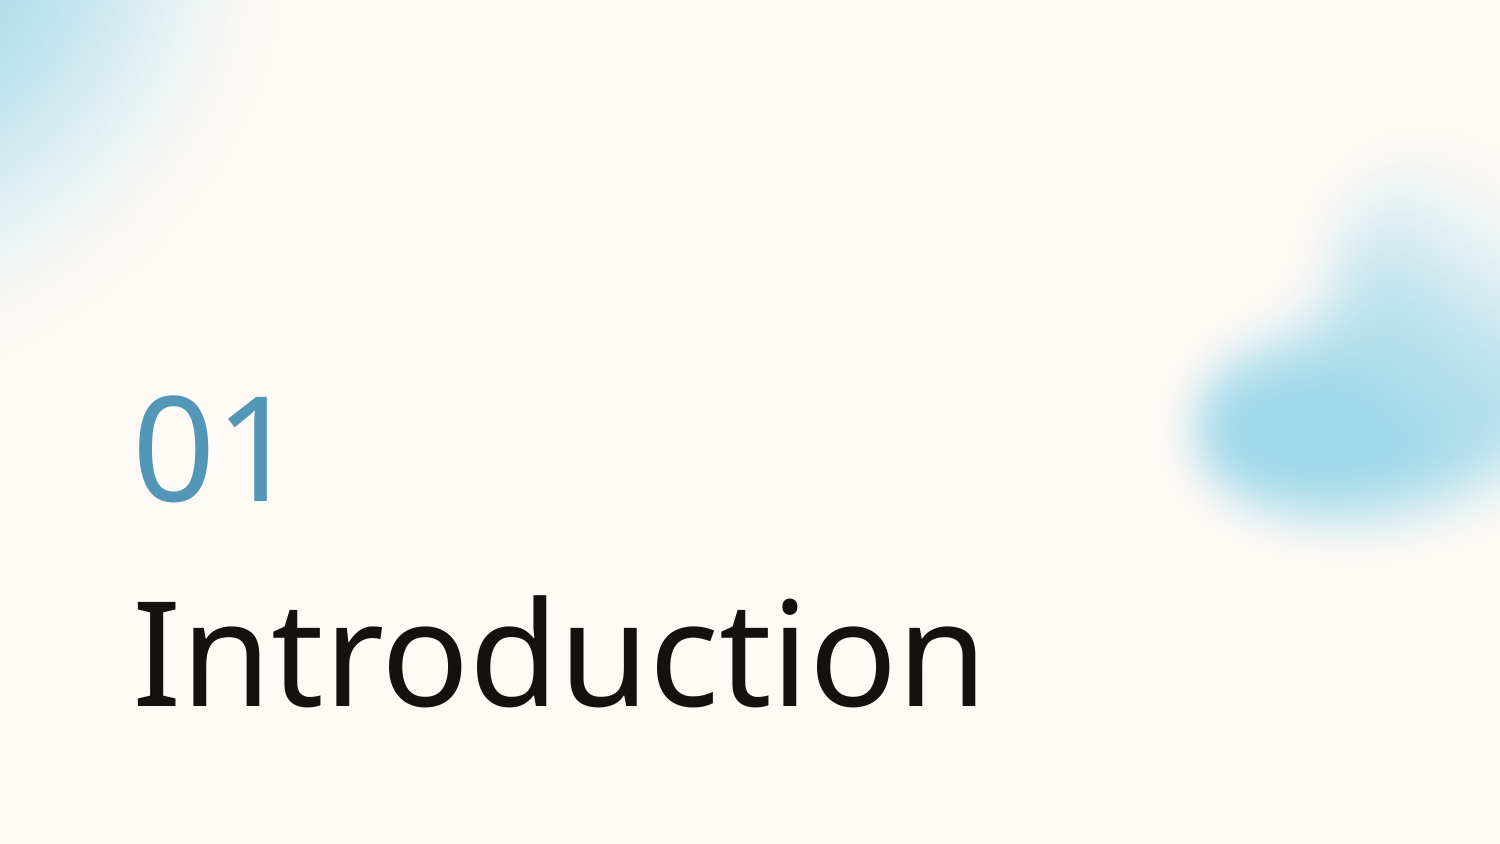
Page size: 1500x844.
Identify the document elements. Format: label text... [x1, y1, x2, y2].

title Introduction [117, 546, 1382, 752]
picture [0, 0, 673, 742]
picture [963, 0, 1500, 844]
title 01 [117, 340, 1382, 546]
